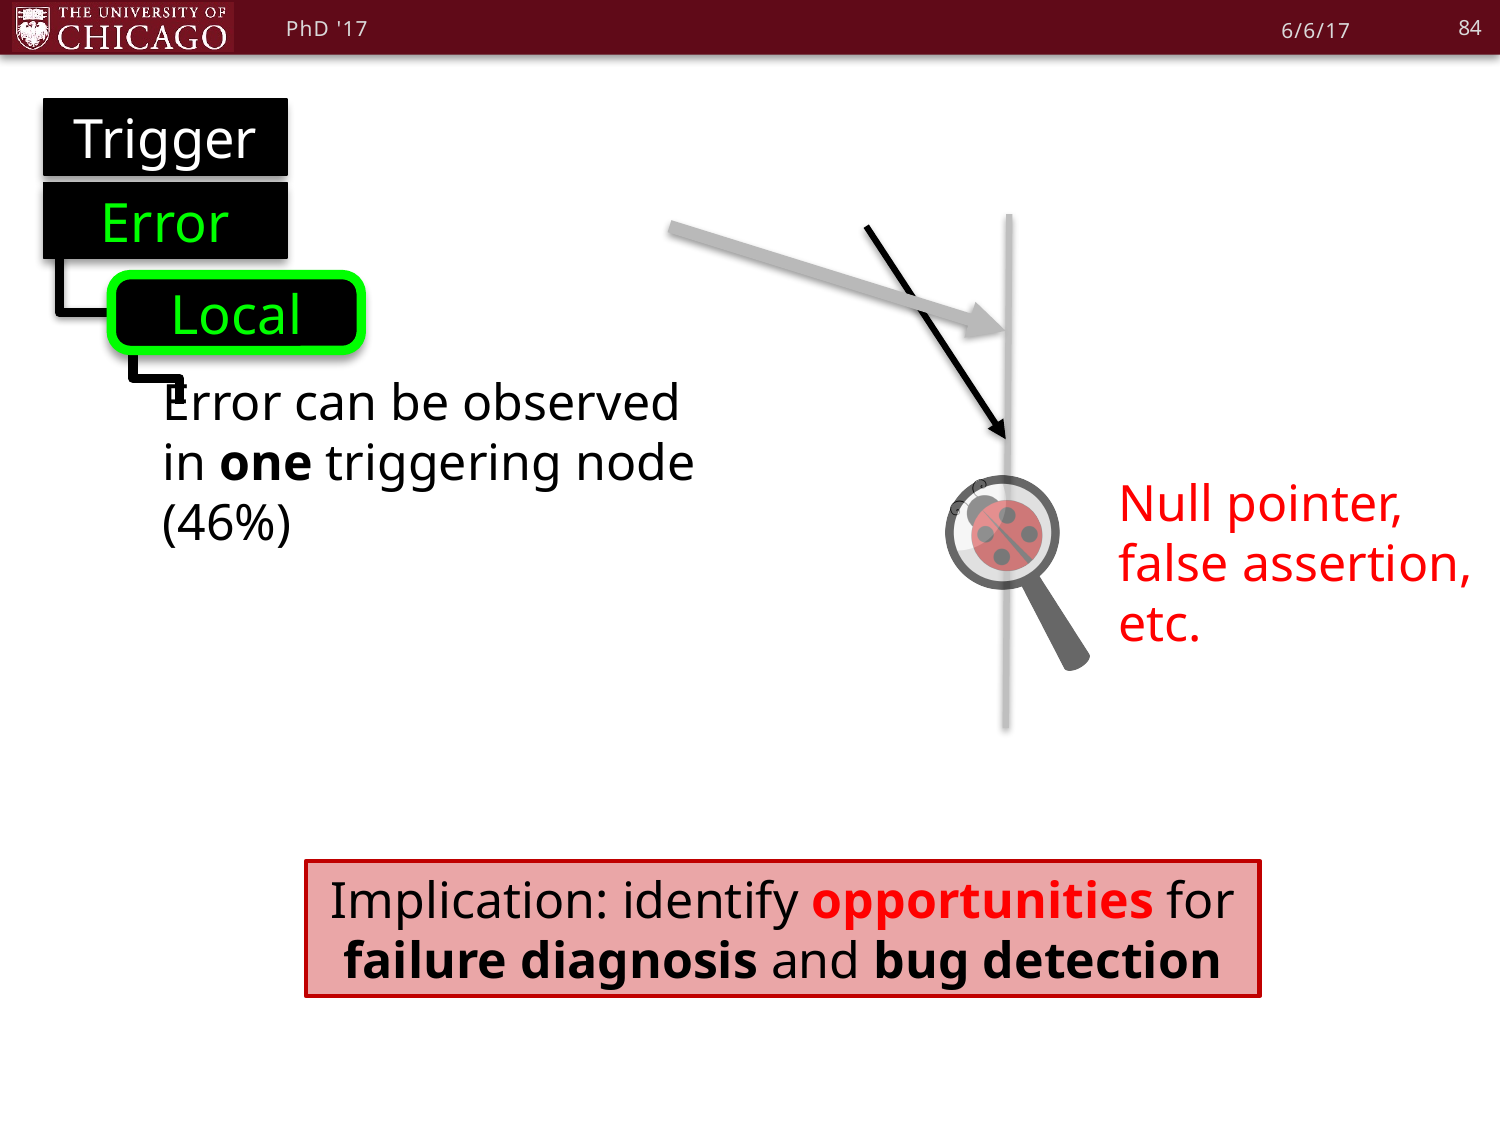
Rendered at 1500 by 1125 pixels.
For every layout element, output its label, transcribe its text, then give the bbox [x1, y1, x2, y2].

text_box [1005, 684, 1010, 729]
footer PhD '17 [270, 7, 806, 52]
picture [944, 466, 1091, 671]
text_box Implication: identify opportunities for failure diagnosis and bug detection [305, 861, 1260, 996]
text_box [1005, 213, 1010, 229]
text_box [866, 342, 1007, 440]
slide_number 84 [1365, 0, 1497, 59]
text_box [59, 260, 116, 309]
text_box Error can be observed in one triggering node (46%) [147, 363, 711, 558]
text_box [130, 354, 183, 402]
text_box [669, 225, 1006, 332]
text_box Local [110, 273, 363, 352]
text_box Trigger [43, 98, 288, 176]
text_box Null pointer, false assertion, etc. [1104, 463, 1488, 659]
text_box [1005, 447, 1010, 474]
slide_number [1096, 7, 1365, 52]
picture [12, 2, 234, 52]
text_box Error [43, 182, 288, 259]
